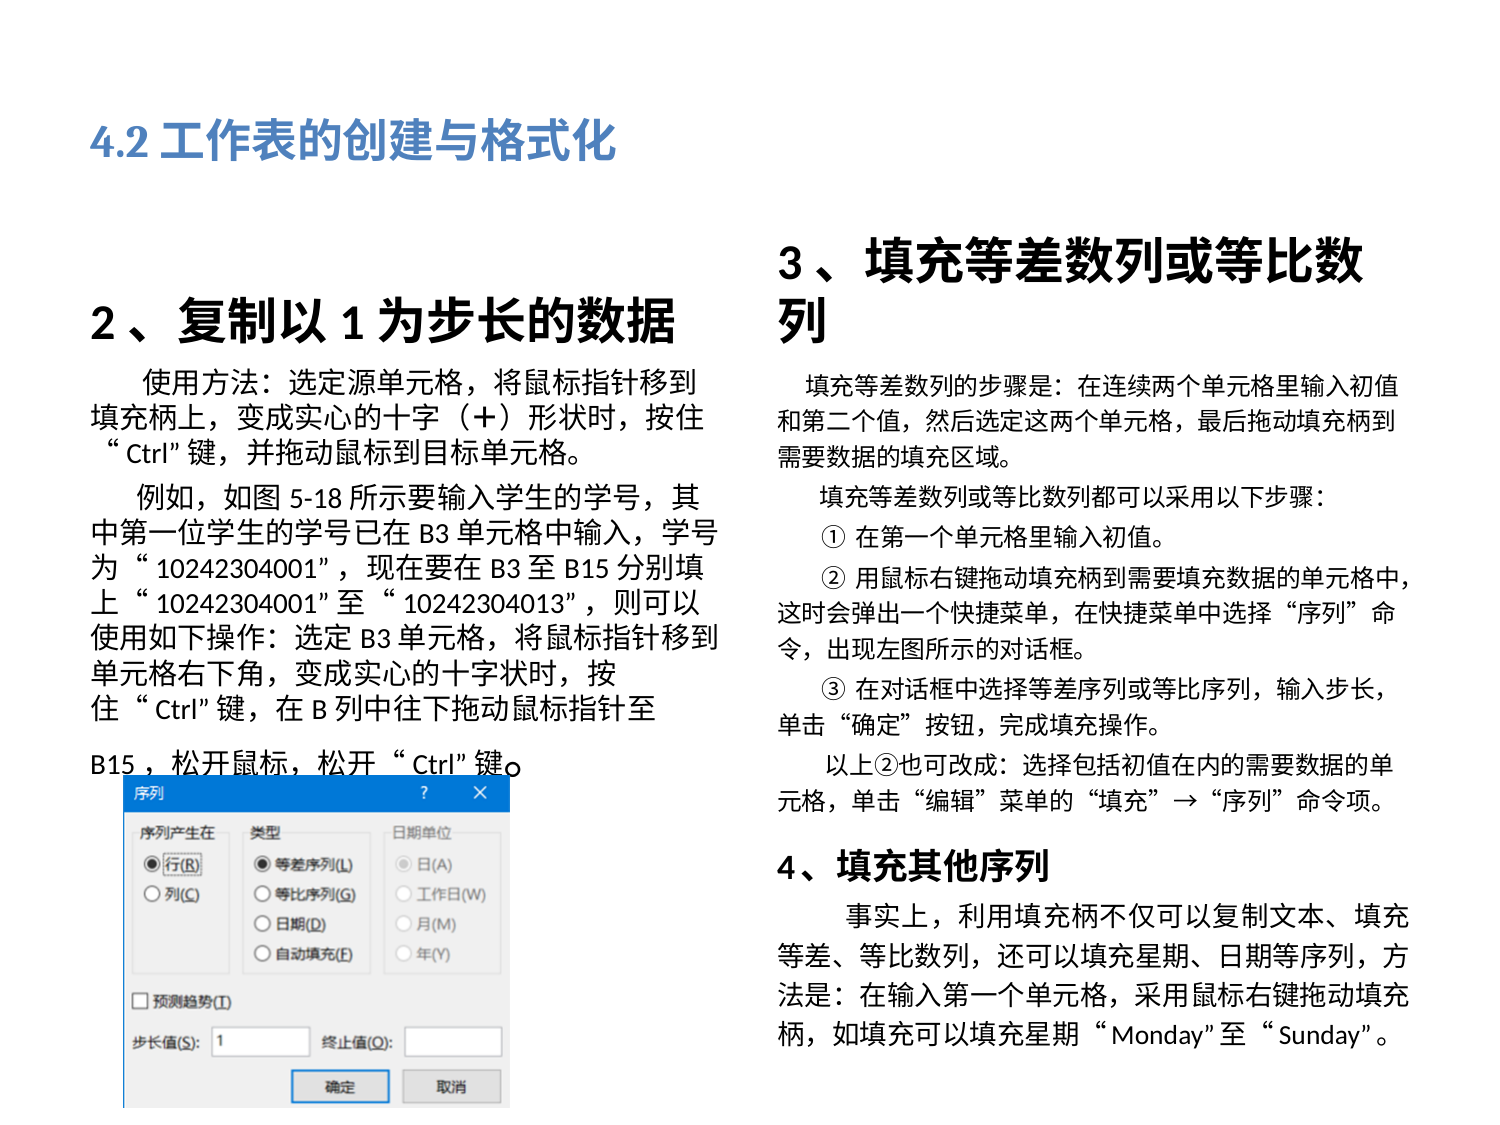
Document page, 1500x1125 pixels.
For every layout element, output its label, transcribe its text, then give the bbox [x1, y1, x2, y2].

list 填充等差数列的步骤是：在连续两个单元格里输入初值和第二个值，然后选定这两个单元格，最后拖动填充柄到需要数据的填充区域。 填充等差数列或等比数列都可以采用以下步骤： ① 在第一个单元格里输入初值。 ② 用鼠标右键拖动填充柄到需要填充数据的单元格中，这时会弹出一个快捷菜单，在快捷菜单中选择“序列”命令，出现左图所示的对话框。 ③ 在对话框中选择等差序列或等比序列，输入步长，单击“确定”按钮，完成填充操作。 以上②也可改成：选择包括初值在内的需要数据的单元格，单击“编辑”菜单的“填充”→“序列”命令项。 4、填充其他序列 事实上，利用填充柄不仅可以复制文本、填充等差、等比数列，还可以填充星期、日期等序列，方法是：在输入第一个单元格，采用鼠标右键拖动填充柄，如填充可以填充星期“Monday”至“Sunday”。 [761, 356, 1425, 1107]
list 3、填充等差数列或等比数列 [761, 251, 1425, 356]
list 使用方法：选定源单元格，将鼠标指针移到填充柄上，变成实心的十字（＋）形状时，按住“Ctrl”键，并拖动鼠标到目标单元格。 例如，如图5-18所示要输入学生的学号，其中第一位学生的学号已在B3单元格中输入，学号为“10242304001”，现在要在B3至B15分别填上“10242304001”至“10242304013”，则可以使用如下操作：选定B3单元格，将鼠标指针移到单元格右下角，变成实心的十字状时，按住“Ctrl”键，在B列中往下拖动鼠标指针至B15，松开鼠标，松开“Ctrl”键。 [75, 356, 738, 1005]
picture [123, 775, 511, 1108]
title 4.2工作表的创建与格式化 [75, 45, 1425, 233]
list 2、复制以1为步长的数据 [75, 251, 738, 356]
